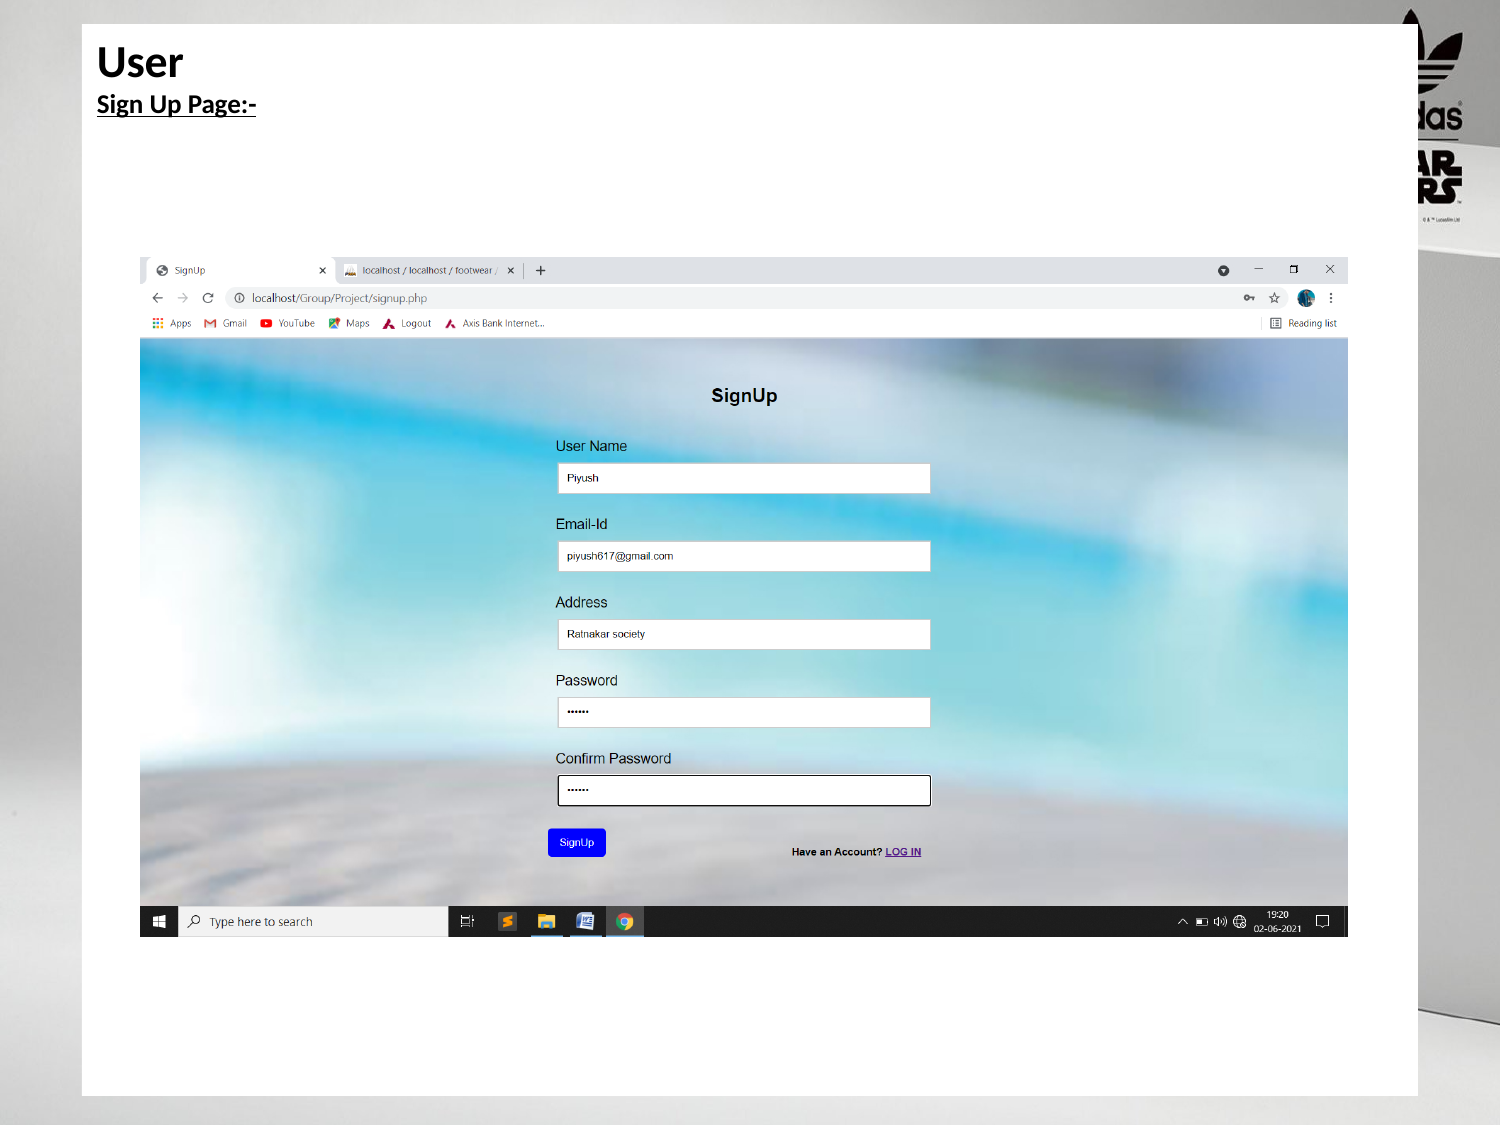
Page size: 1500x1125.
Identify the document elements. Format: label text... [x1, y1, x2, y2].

text_box User Sign Up Page:- [81, 24, 1418, 1096]
picture [0, 0, 1500, 1125]
